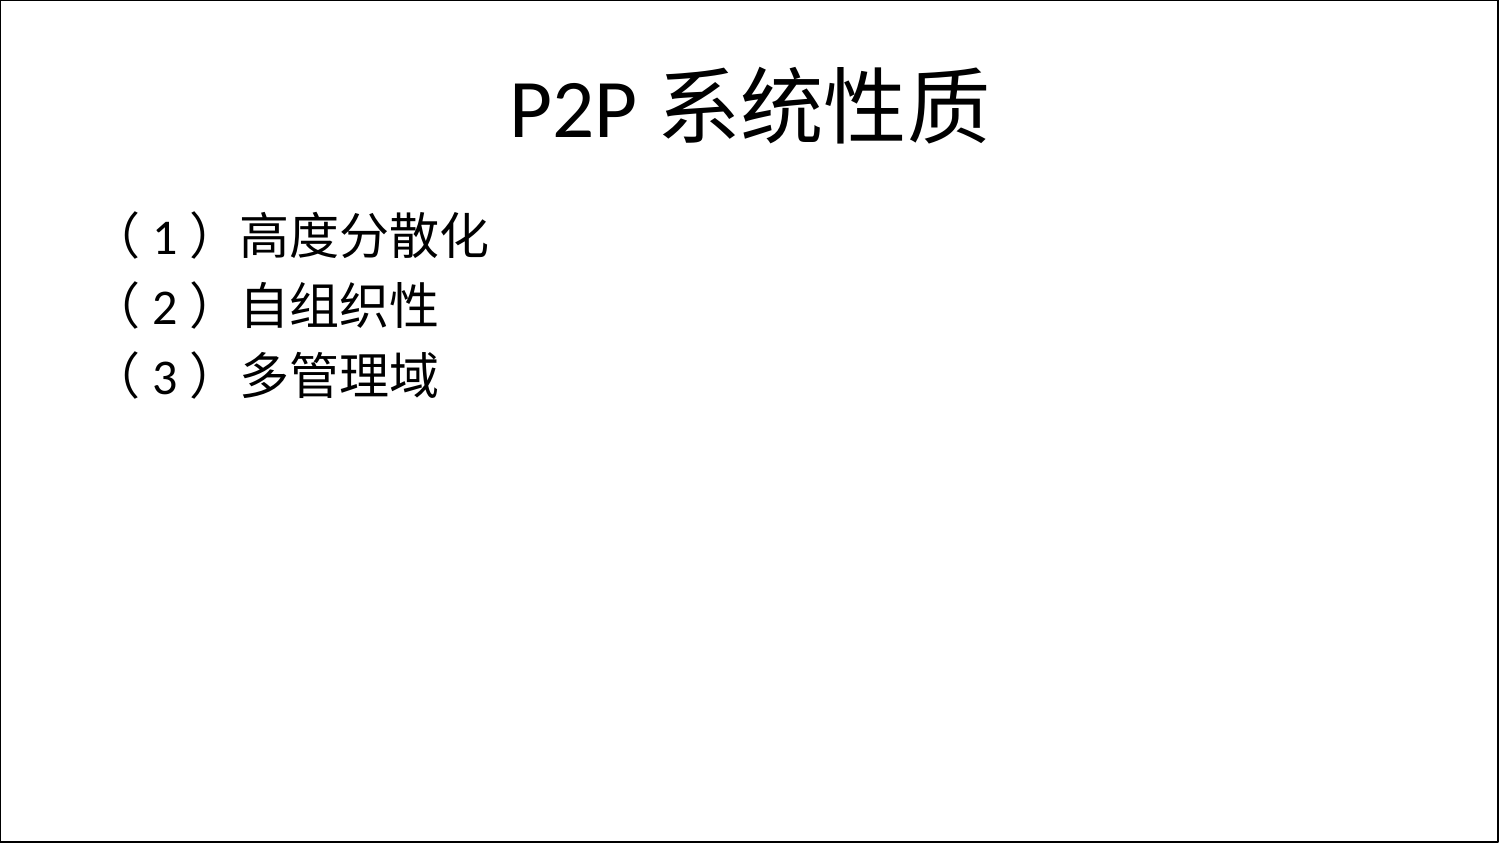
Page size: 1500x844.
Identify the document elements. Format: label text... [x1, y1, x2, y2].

title P2P系统性质 [75, 33, 1425, 175]
list （1）高度分散化 （2）自组织性 （3）多管理域 [75, 196, 1425, 754]
